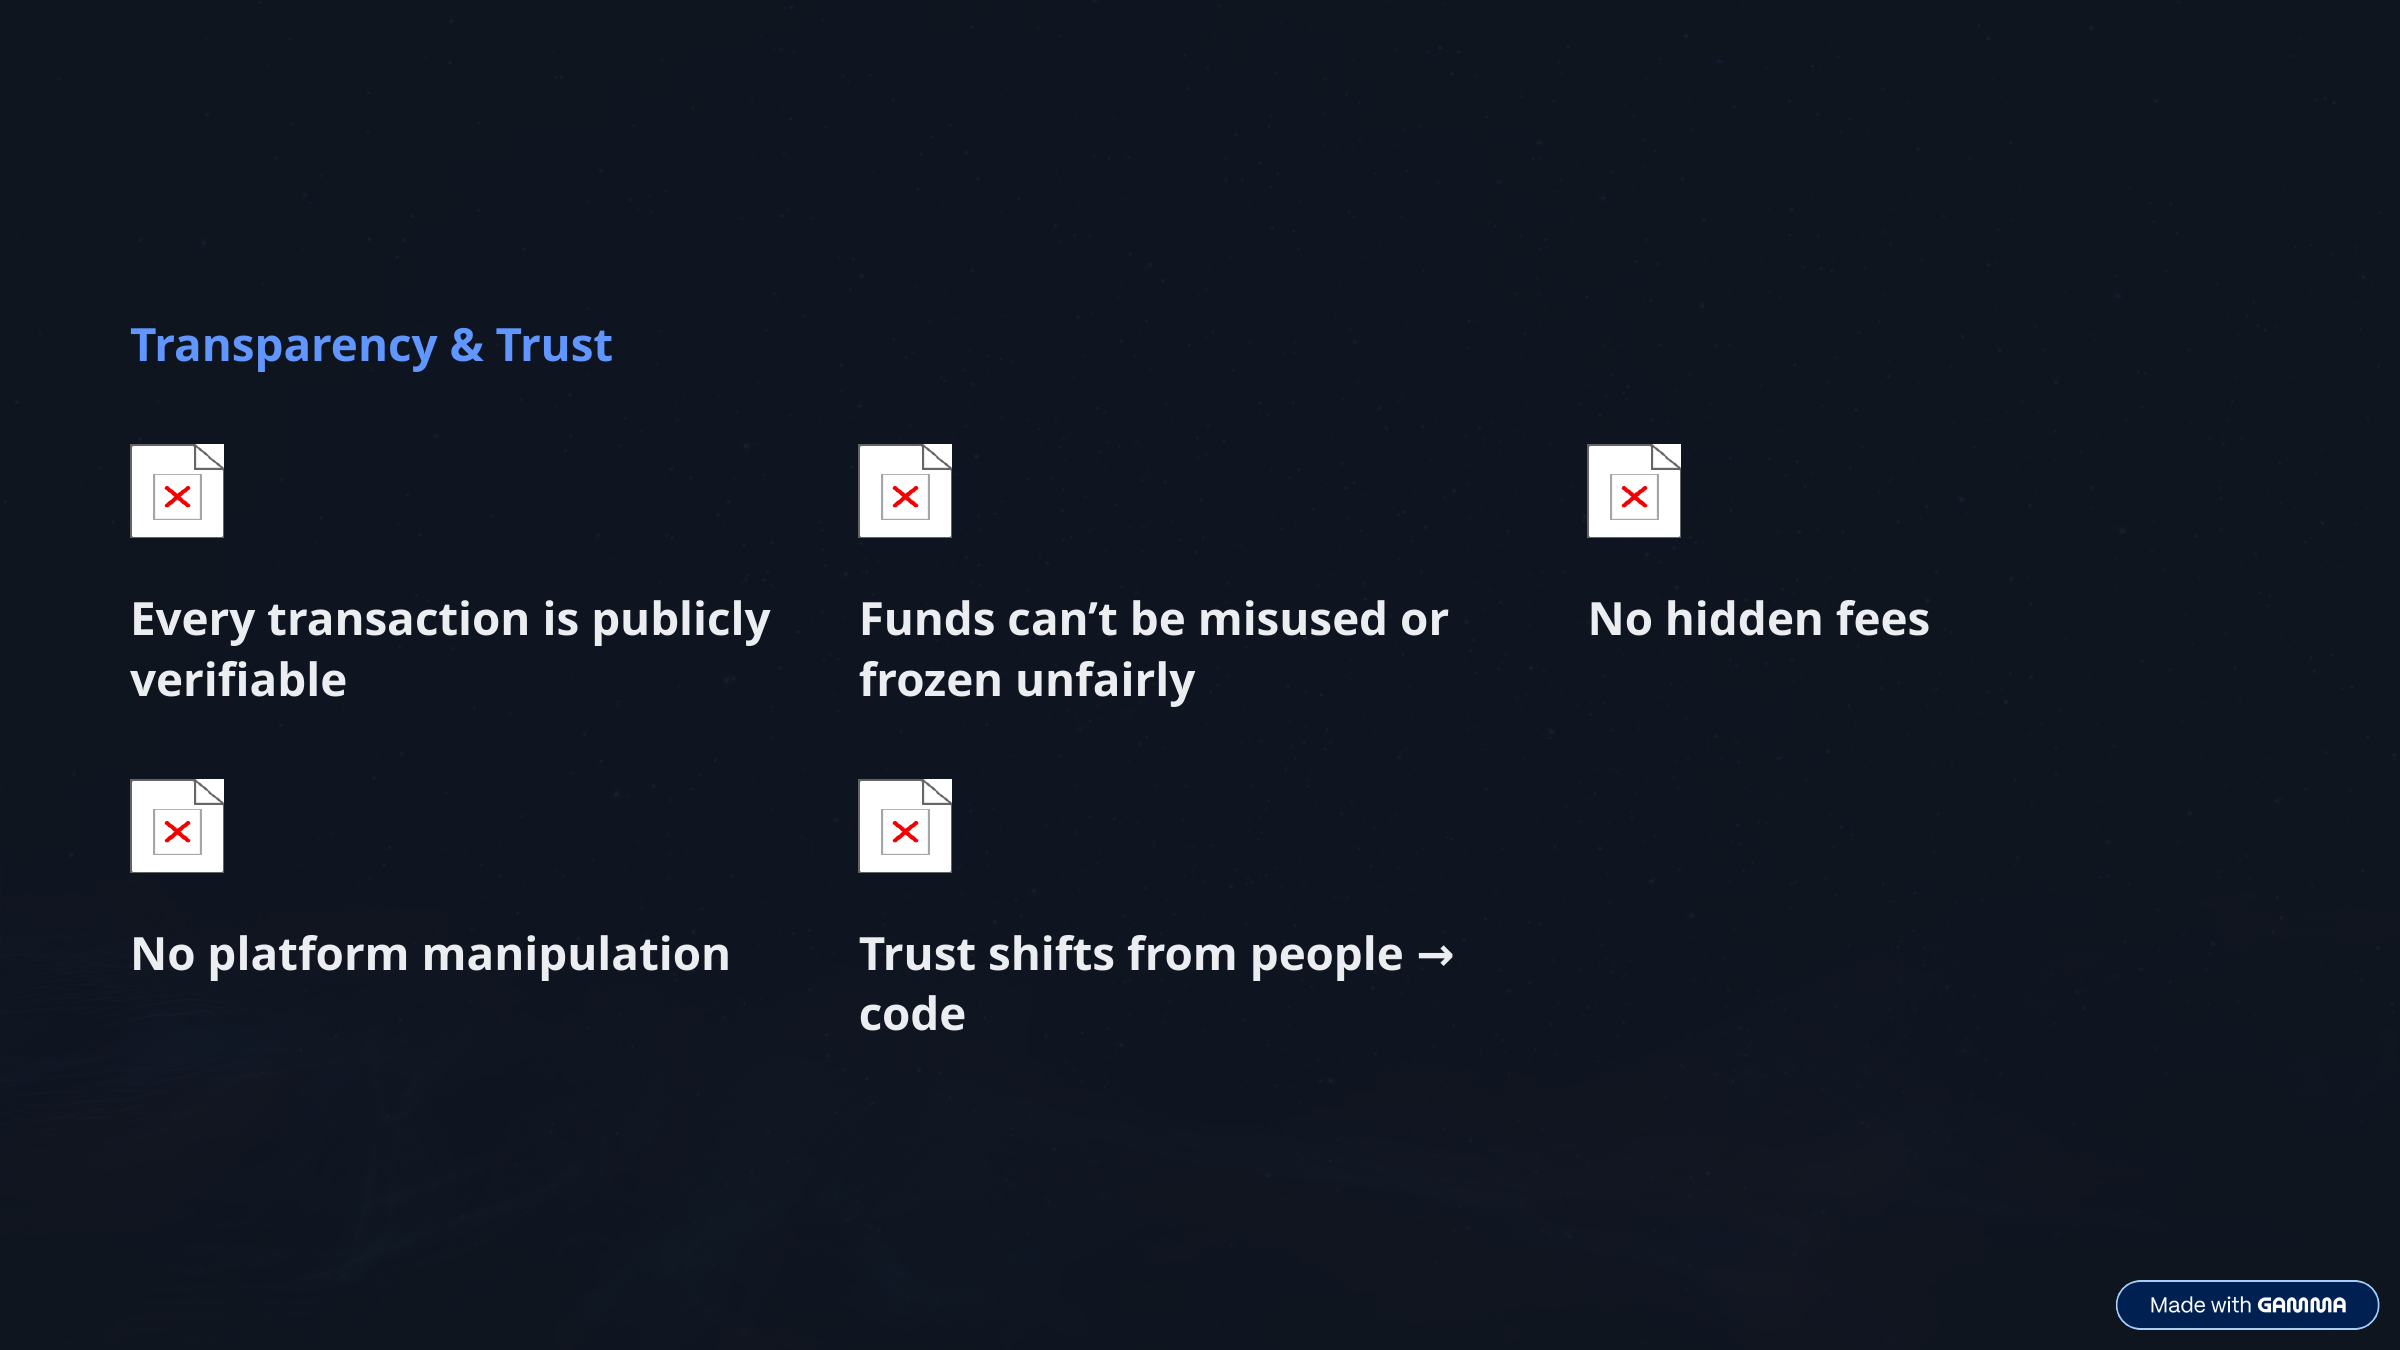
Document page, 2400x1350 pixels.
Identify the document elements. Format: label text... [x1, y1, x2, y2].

text_box Trust shifts from people → code [858, 919, 1541, 1040]
text_box Funds can’t be misused or frozen unfairly [858, 584, 1541, 706]
picture [858, 779, 952, 873]
text_box Every transaction is publicly verifiable [130, 584, 813, 706]
picture [130, 444, 224, 538]
text_box Transparency & Trust [130, 309, 613, 371]
picture [130, 779, 224, 873]
picture [1587, 444, 1681, 538]
picture [858, 444, 952, 538]
picture [2106, 1271, 2389, 1339]
text_box No platform manipulation [130, 919, 710, 980]
text_box No hidden fees [1587, 584, 2053, 645]
